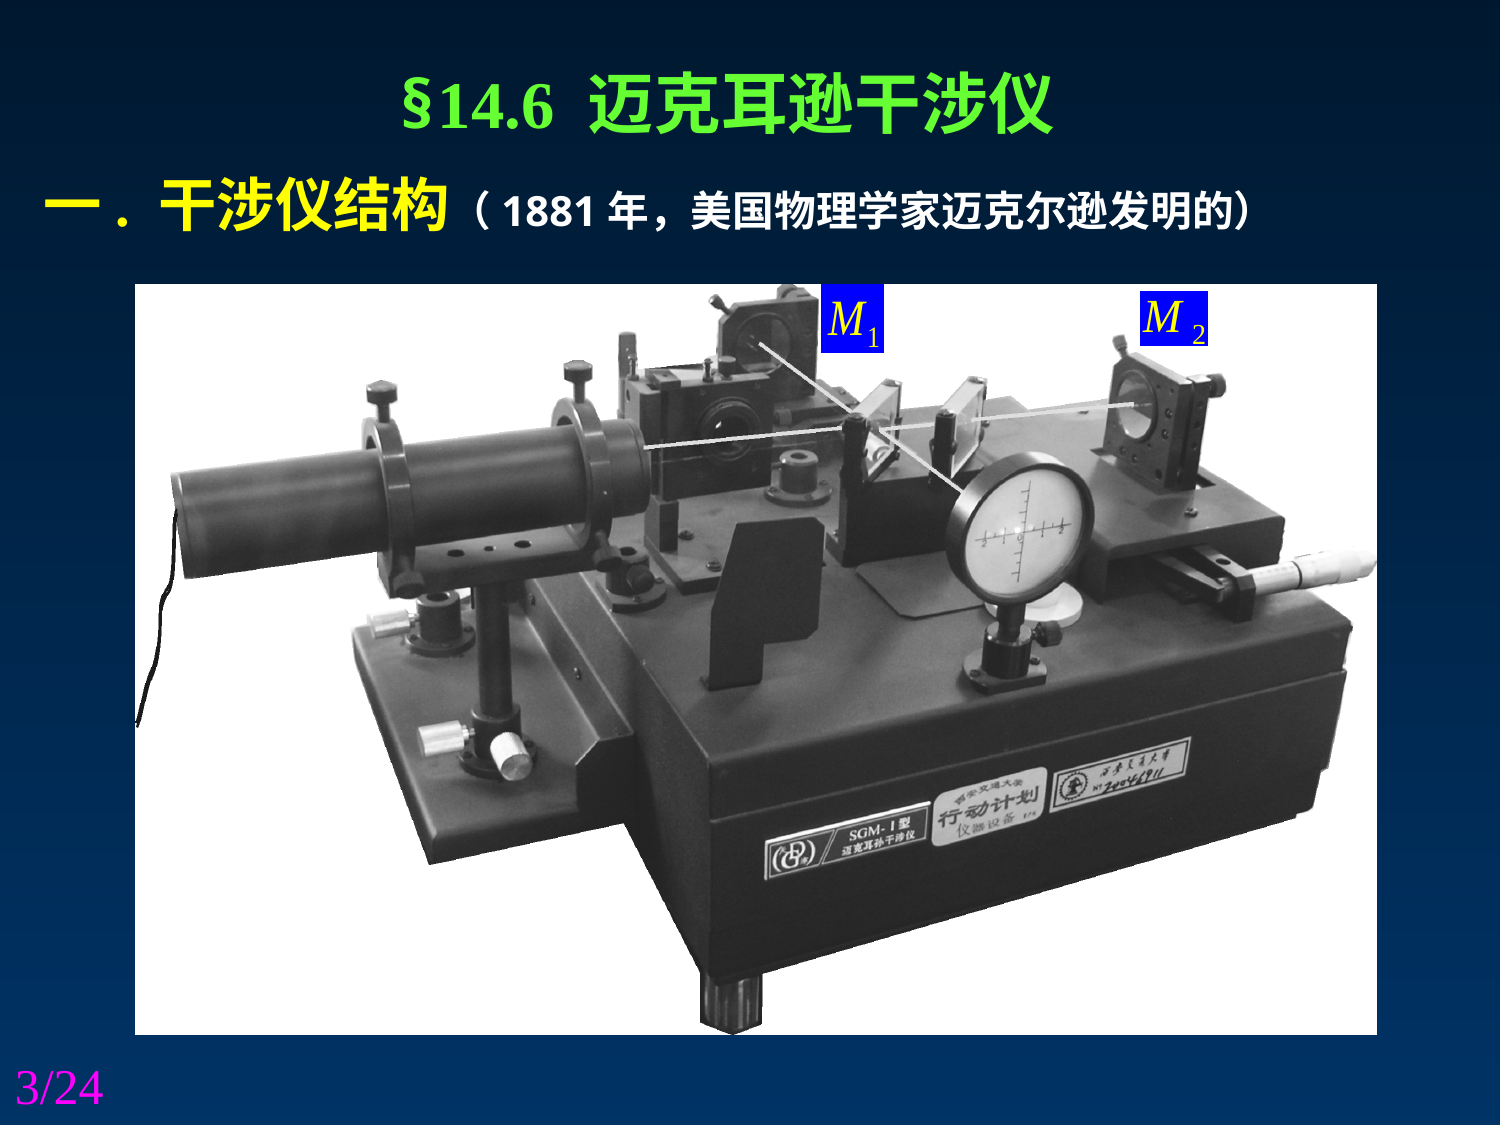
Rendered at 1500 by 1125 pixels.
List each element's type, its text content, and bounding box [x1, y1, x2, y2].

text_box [1139, 291, 1209, 347]
picture [135, 284, 1377, 1036]
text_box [820, 284, 885, 354]
text_box /24 [0, 1046, 350, 1125]
text_box §14.6 迈克耳逊干涉仪 [312, 54, 1140, 150]
text_box 一. 干涉仪结构（1881年，美国物理学家迈克尔逊发明的） [28, 160, 1412, 246]
